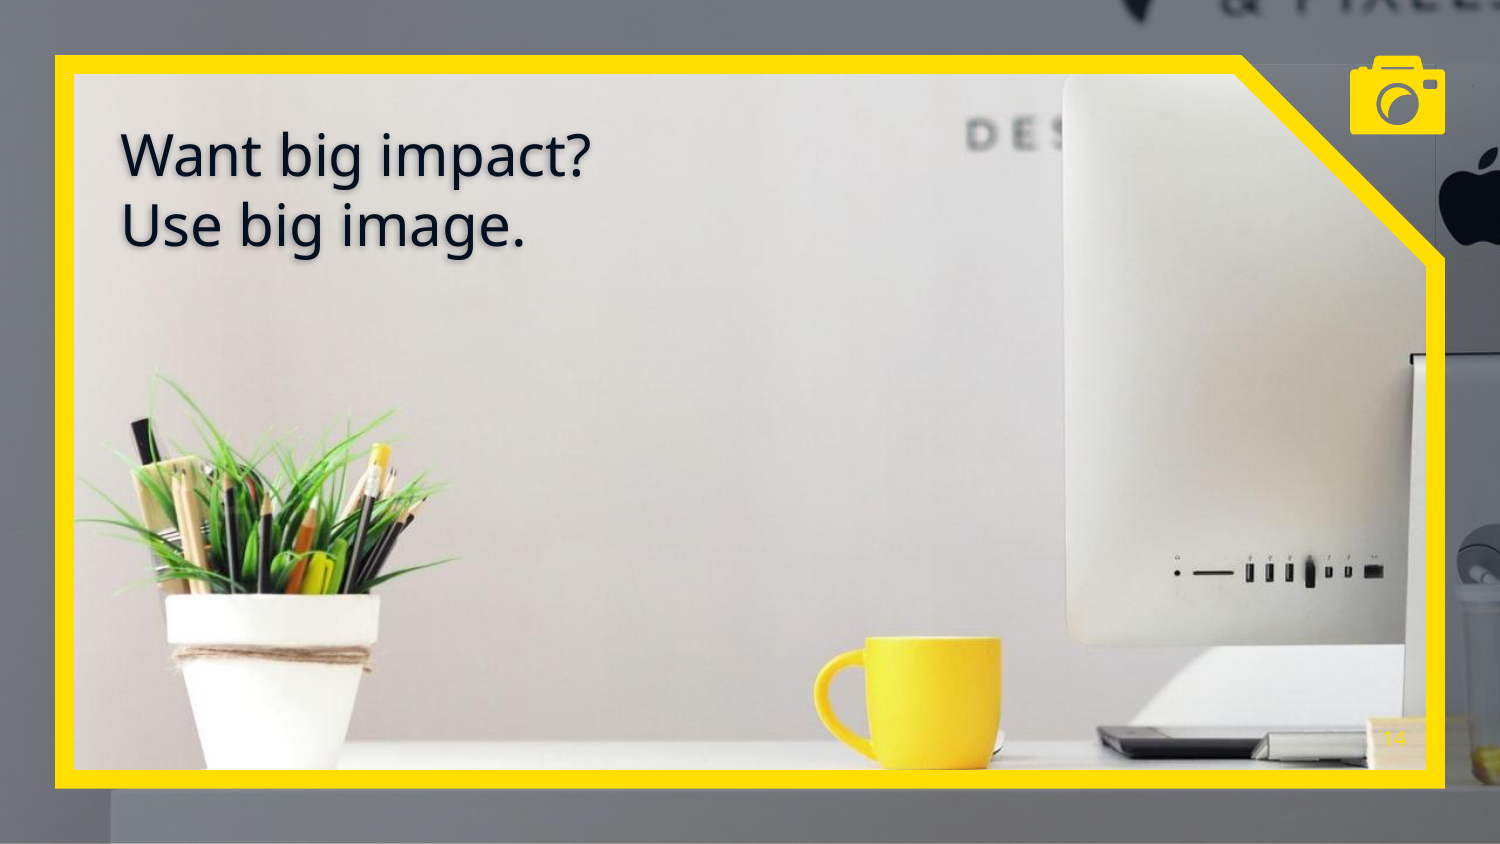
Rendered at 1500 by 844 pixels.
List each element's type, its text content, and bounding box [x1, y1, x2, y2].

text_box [1349, 55, 1446, 135]
slide_number 14 [1366, 711, 1406, 755]
title Want big impact? Use big image. [120, 118, 901, 345]
picture [0, 0, 1500, 844]
